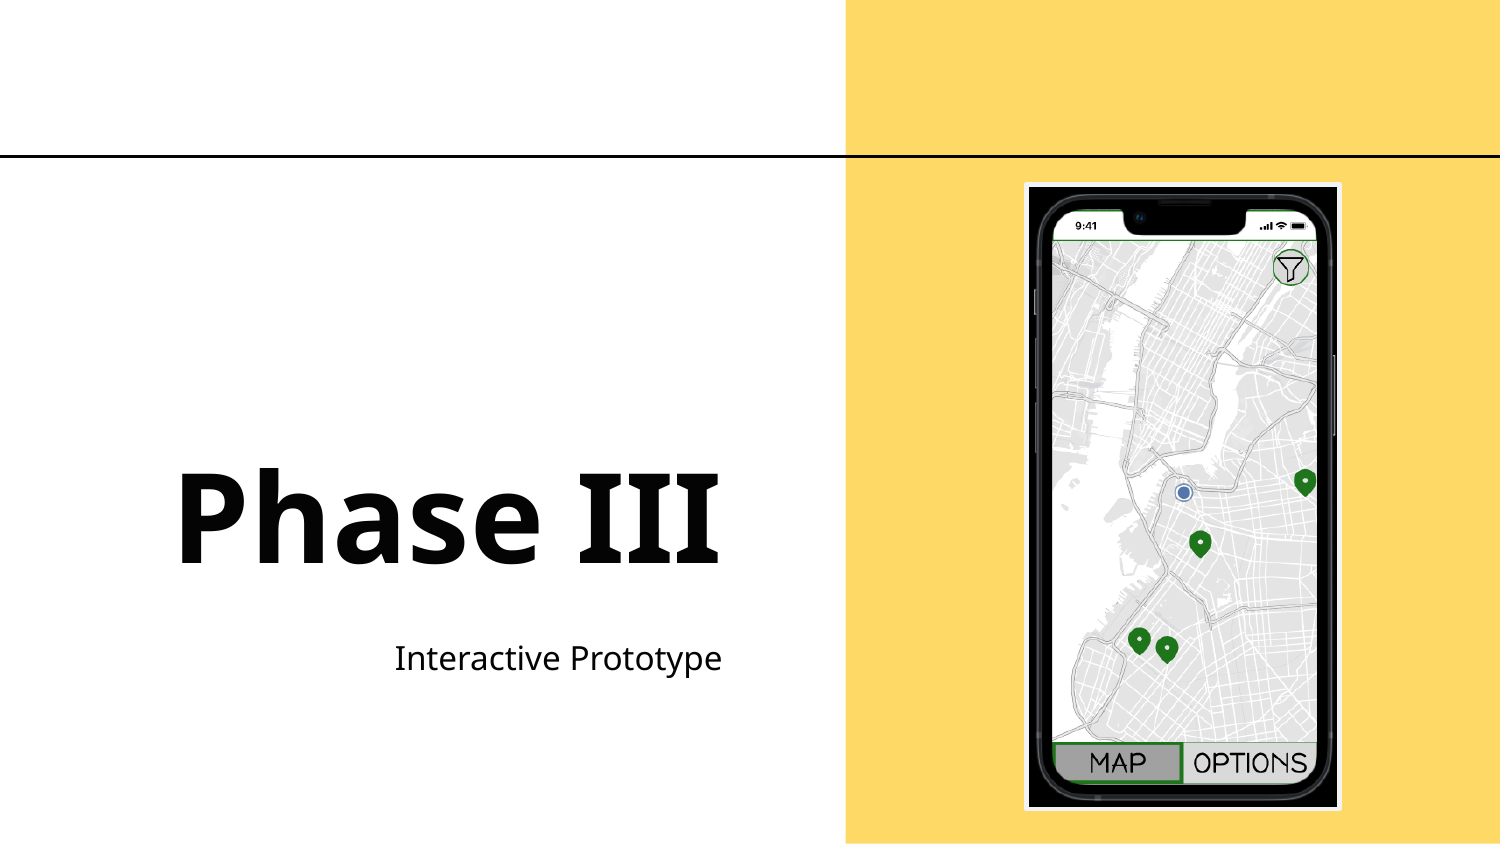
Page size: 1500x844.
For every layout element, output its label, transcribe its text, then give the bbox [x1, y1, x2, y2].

title Phase III [144, 287, 739, 604]
picture [1028, 186, 1338, 807]
subtitle Interactive Prototype [300, 622, 739, 718]
